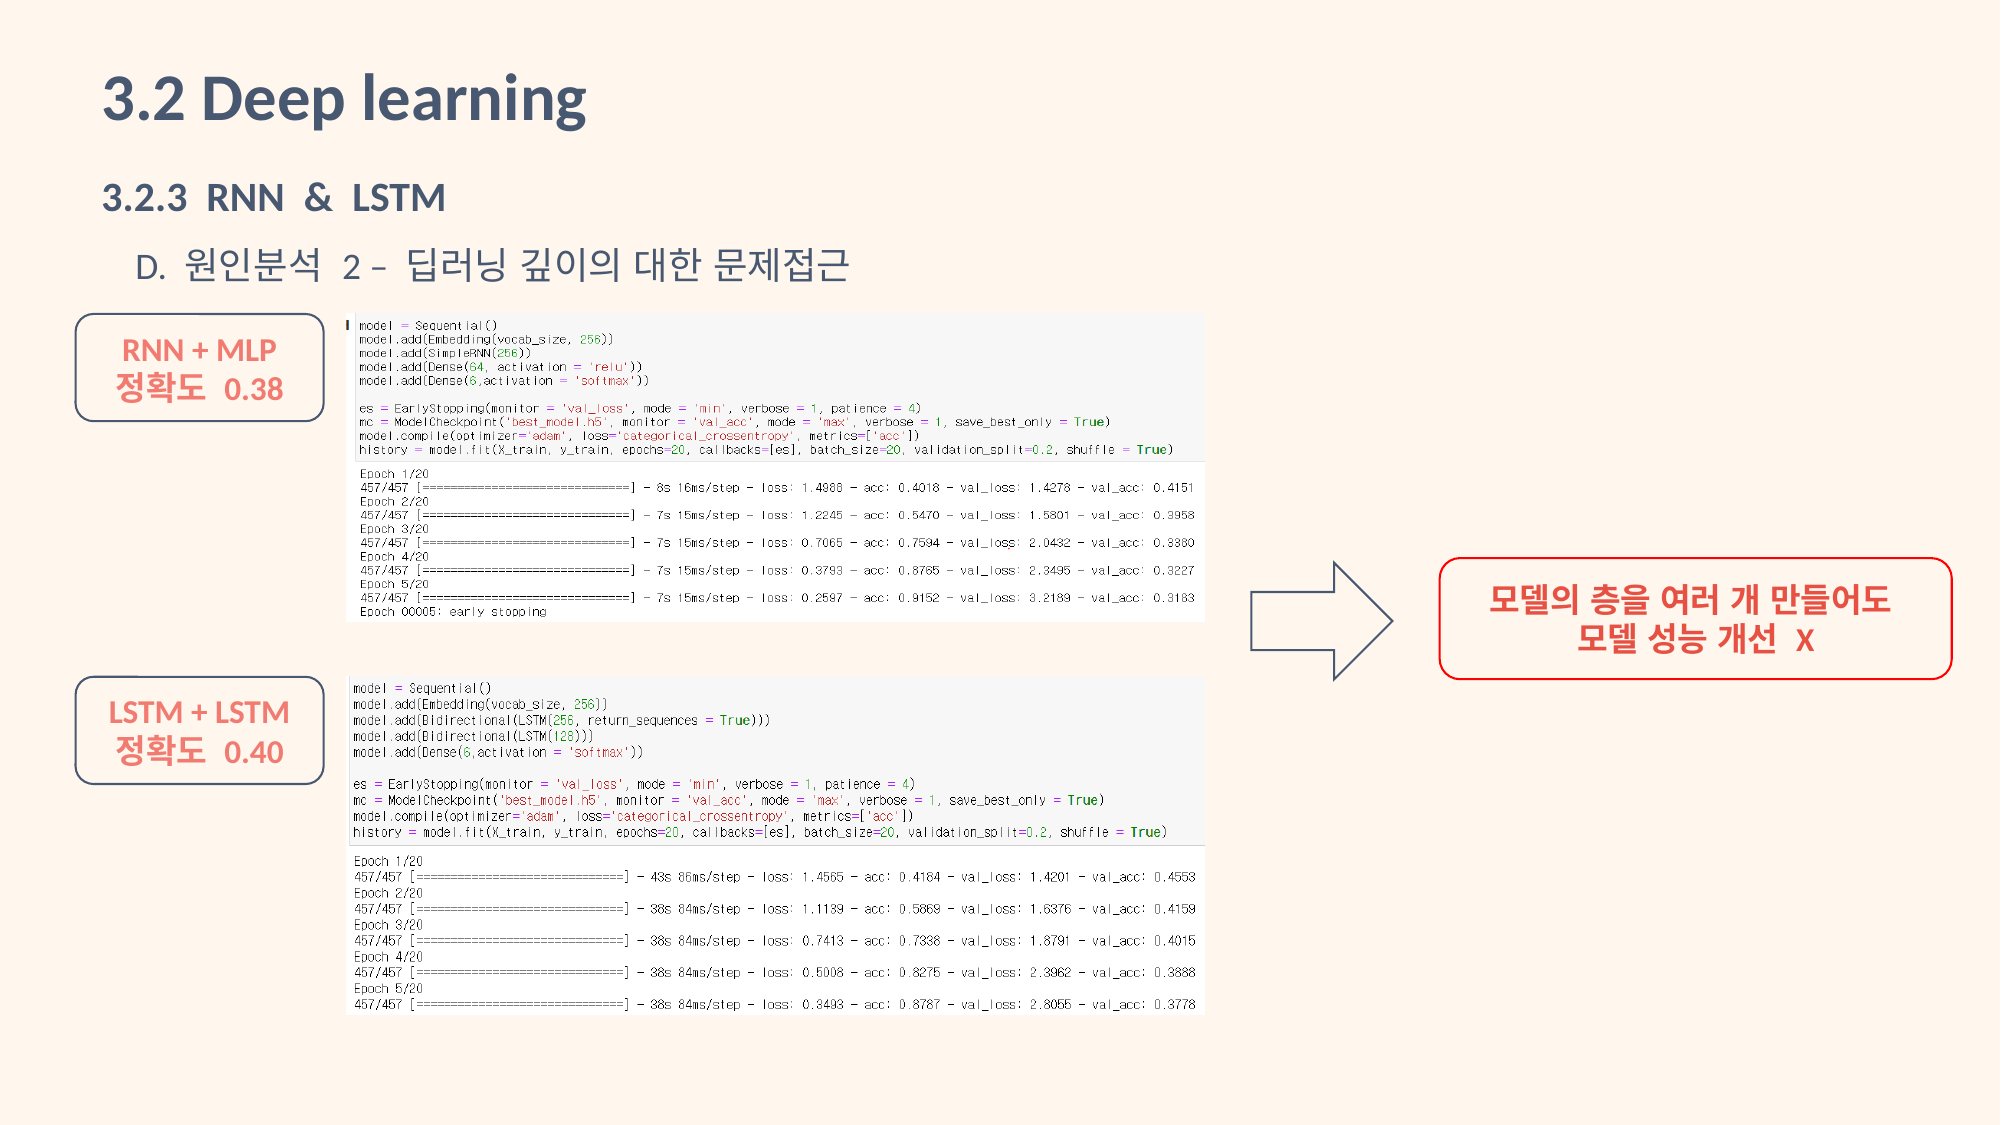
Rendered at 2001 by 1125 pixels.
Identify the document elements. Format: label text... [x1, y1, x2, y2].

text_box 3.2 Deep learning [86, 55, 840, 162]
text_box RNN + MLP 정확도 0.38 [74, 312, 325, 423]
text_box 3.2.3 RNN & LSTM D. 원인분석 2 – 딥러닝 깊이의 대한 문제접근 [86, 162, 1440, 295]
picture [346, 313, 1205, 622]
text_box LSTM + LSTM 정확도 0.40 [74, 675, 325, 786]
text_box 모델의 층을 여러 개 만들어도 모델 성능 개선 X [1438, 557, 1953, 681]
picture [346, 676, 1205, 1015]
text_box [1250, 560, 1394, 682]
